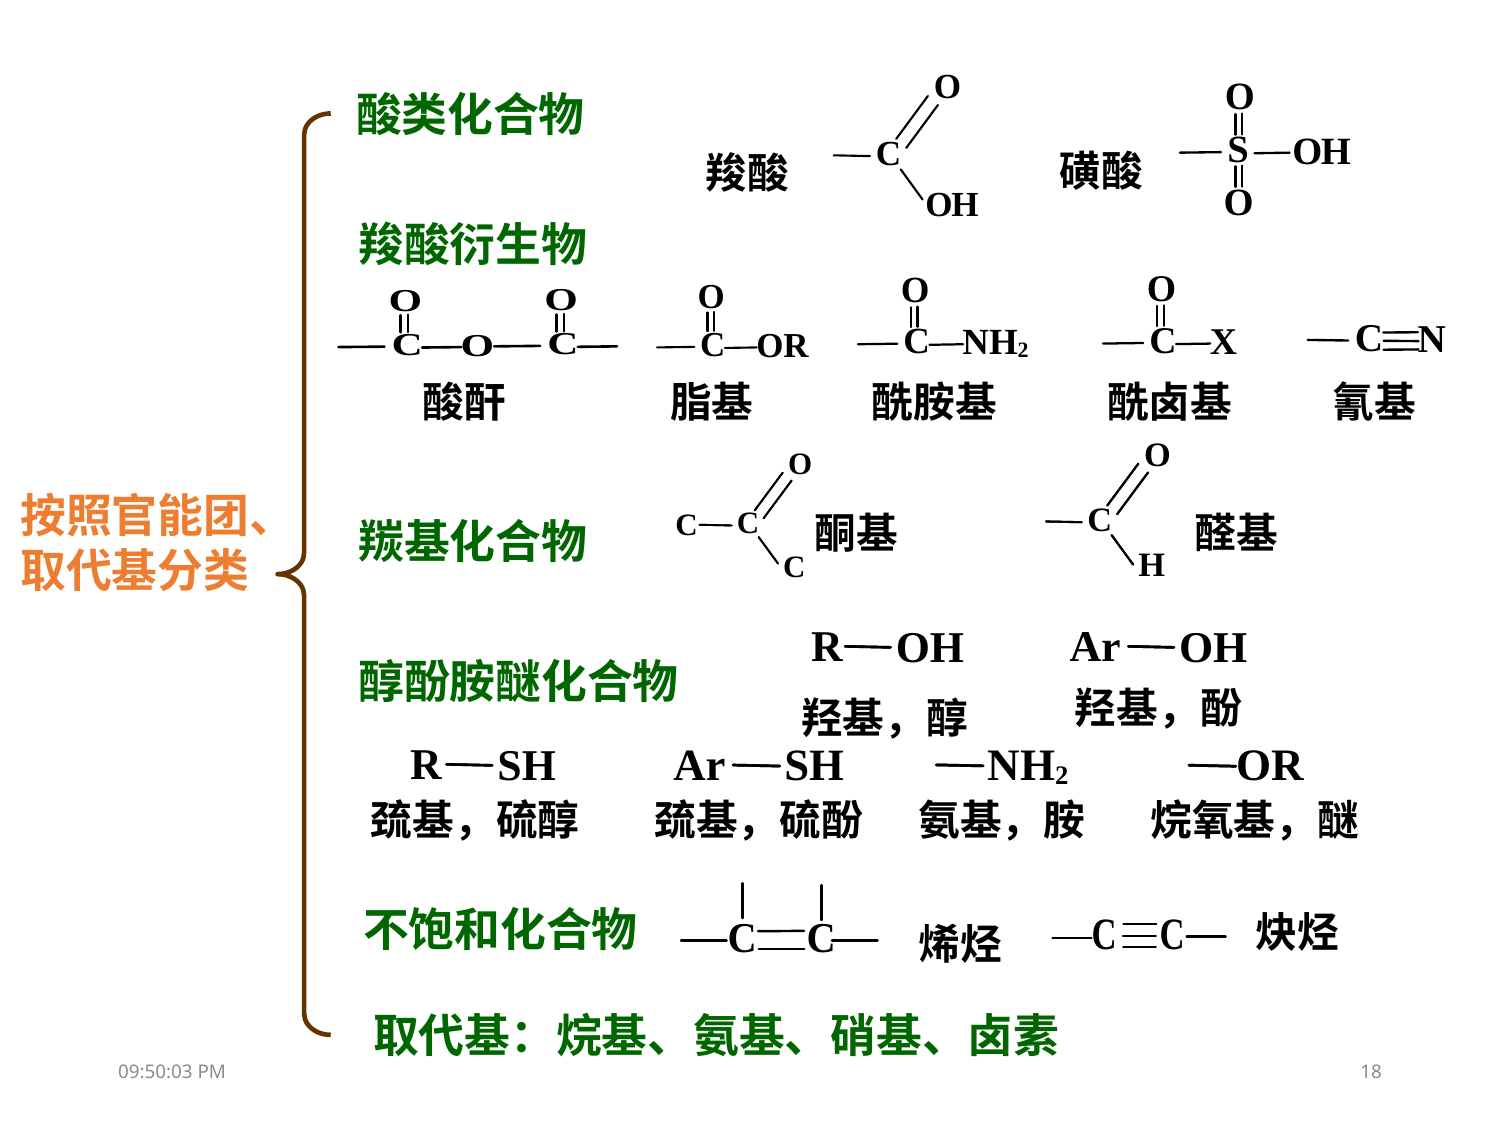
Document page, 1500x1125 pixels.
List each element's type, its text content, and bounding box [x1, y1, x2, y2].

text_box 氨基，胺 [903, 786, 1101, 852]
text_box 氰基 [1317, 368, 1447, 433]
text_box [1050, 898, 1355, 965]
picture [655, 276, 810, 367]
picture [409, 739, 557, 793]
text_box 取代基：烷基、氨基、硝基、卤素 [358, 999, 1075, 1070]
slide_number 18 [1059, 1042, 1397, 1103]
text_box 羧酸衍生物 [343, 208, 679, 279]
text_box 酮基 [813, 499, 913, 564]
text_box 巯基，硫酚 [639, 786, 879, 852]
picture [1101, 267, 1238, 365]
picture [674, 446, 813, 586]
picture [1305, 315, 1447, 364]
text_box 脂基 [655, 368, 820, 433]
picture [934, 739, 1070, 793]
text_box 羟基，酚 [1060, 674, 1257, 740]
text_box 酸类化合物 [341, 78, 676, 149]
text_box 巯基，硫醇 [355, 786, 595, 852]
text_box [336, 281, 620, 434]
picture [810, 621, 965, 675]
text_box 不饱和化合物 [348, 893, 679, 963]
text_box 羰基化合物 [343, 505, 674, 576]
text_box 醇酚胺醚化合物 [343, 645, 759, 715]
text_box 烷氧基，醚 [1135, 786, 1375, 852]
text_box [277, 113, 331, 1035]
picture [856, 269, 1030, 365]
text_box 磺酸 [1044, 137, 1159, 203]
picture [1044, 434, 1172, 586]
text_box 羧酸 [690, 139, 804, 205]
text_box 酰胺基 [856, 368, 1012, 433]
text_box 按照官能团、取代基分类 [5, 479, 304, 605]
text_box 酰卤基 [1092, 368, 1274, 433]
text_box 羟基，醇 [786, 684, 983, 750]
picture [1068, 621, 1249, 675]
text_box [679, 881, 1018, 976]
picture [672, 739, 845, 793]
picture [1178, 74, 1352, 227]
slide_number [103, 1042, 441, 1103]
text_box 醛基 [1179, 499, 1293, 564]
picture [1186, 739, 1306, 793]
picture [831, 66, 980, 227]
